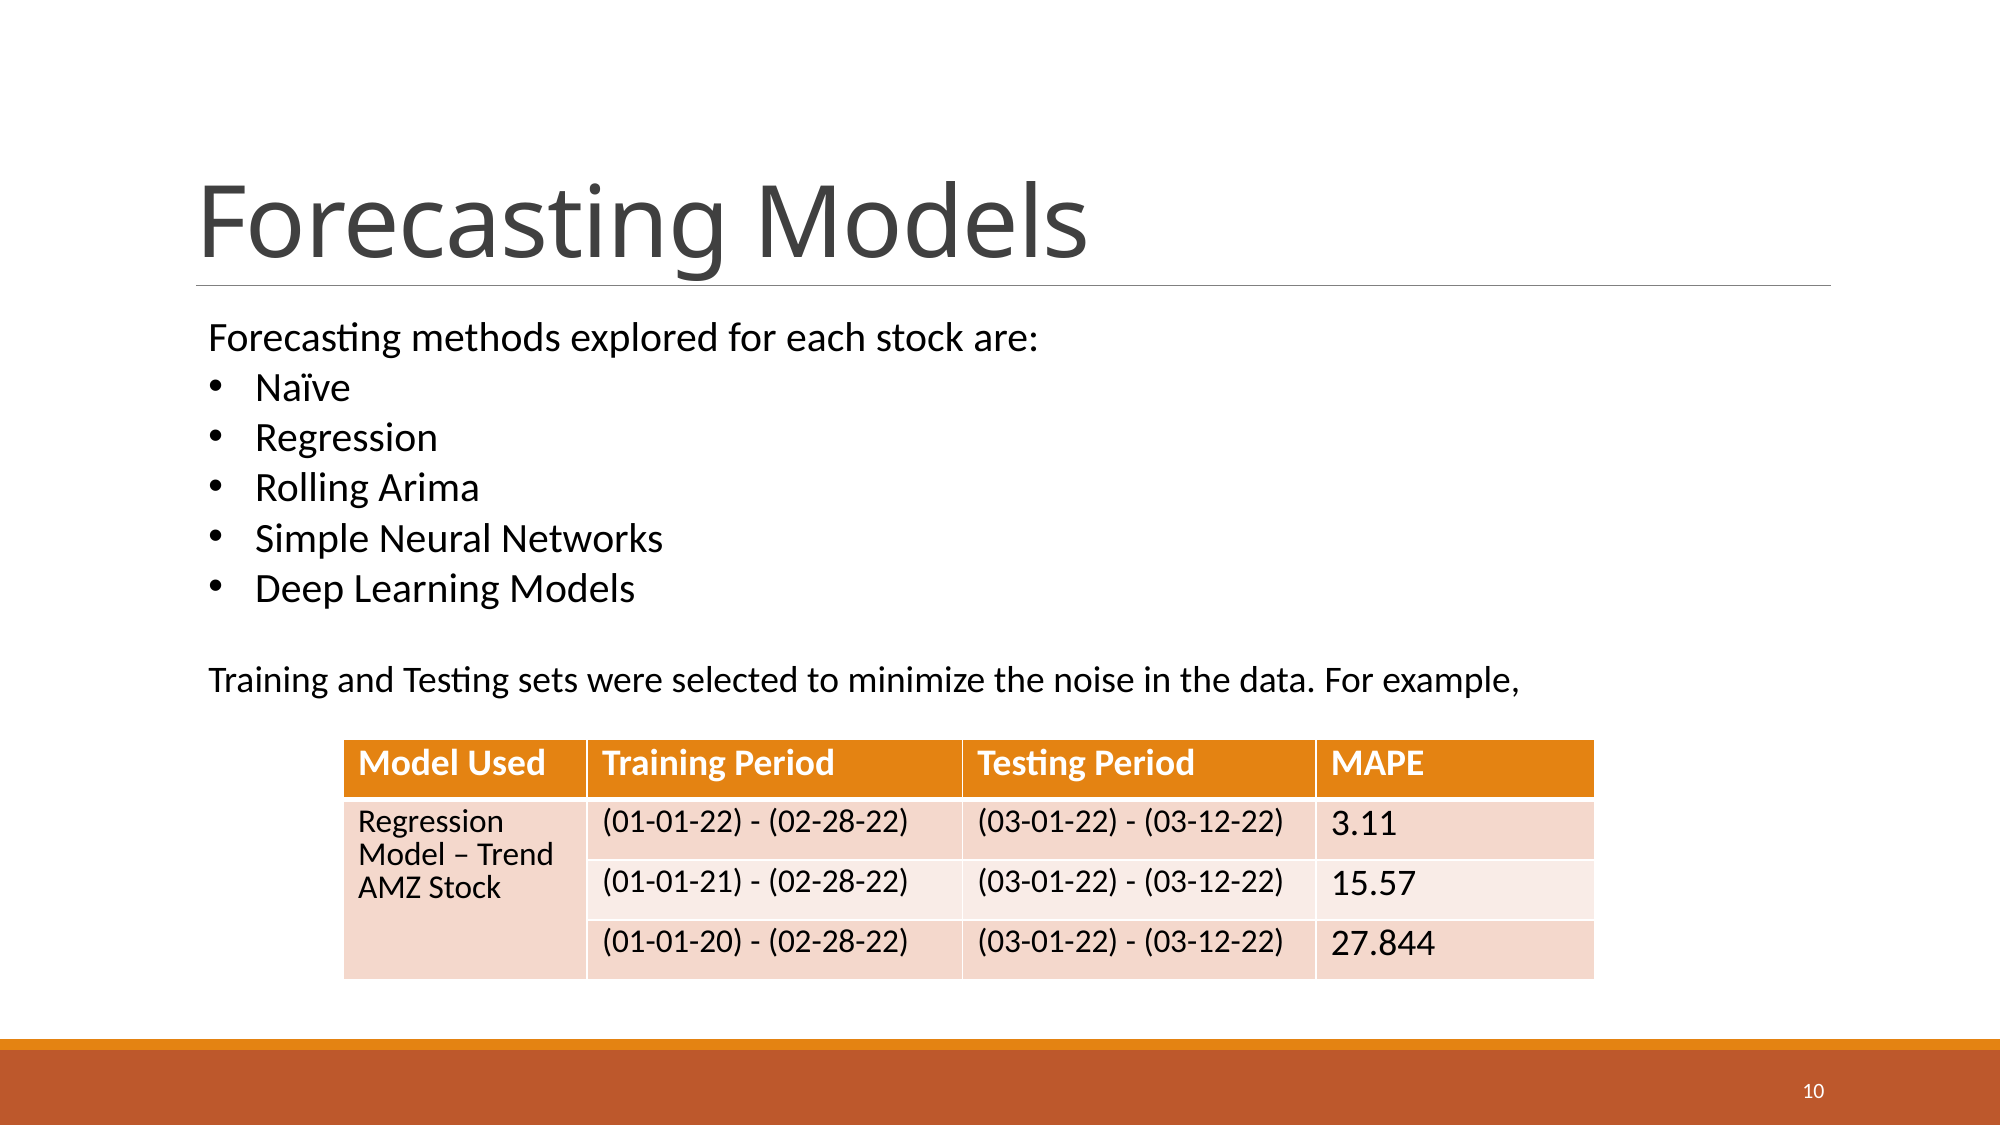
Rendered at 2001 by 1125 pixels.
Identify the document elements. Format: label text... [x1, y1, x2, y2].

table_cell (01-01-22) - (02-28-22) [588, 802, 962, 859]
table_cell (01-01-21) - (02-28-22) [588, 861, 962, 919]
table_cell (03-01-22) - (03-12-22) [963, 861, 1315, 919]
table_header MAPE [1317, 740, 1594, 797]
table_cell (01-01-20) - (02-28-22) [588, 921, 962, 979]
slide_number 10 [1624, 1059, 1840, 1120]
table_header Testing Period [963, 740, 1315, 797]
text_box Forecasting methods explored for each stock are: Naïve Regression Rolling Arima Simple Neural Networks Deep Learning Models Training and Testing sets were selected to minimize the noise in the data. For example, [193, 302, 1830, 708]
table_cell 15.57 [1317, 861, 1594, 919]
table_cell 27.844 [1317, 921, 1594, 979]
table_cell Regression Model – Trend AMZ Stock [344, 802, 586, 979]
table_header Model Used [344, 740, 586, 797]
table_cell 3.11 [1317, 802, 1594, 859]
table_header Training Period [588, 740, 962, 797]
title Forecasting Models [180, 47, 1830, 285]
table_cell (03-01-22) - (03-12-22) [963, 921, 1315, 979]
table_cell (03-01-22) - (03-12-22) [963, 802, 1315, 859]
